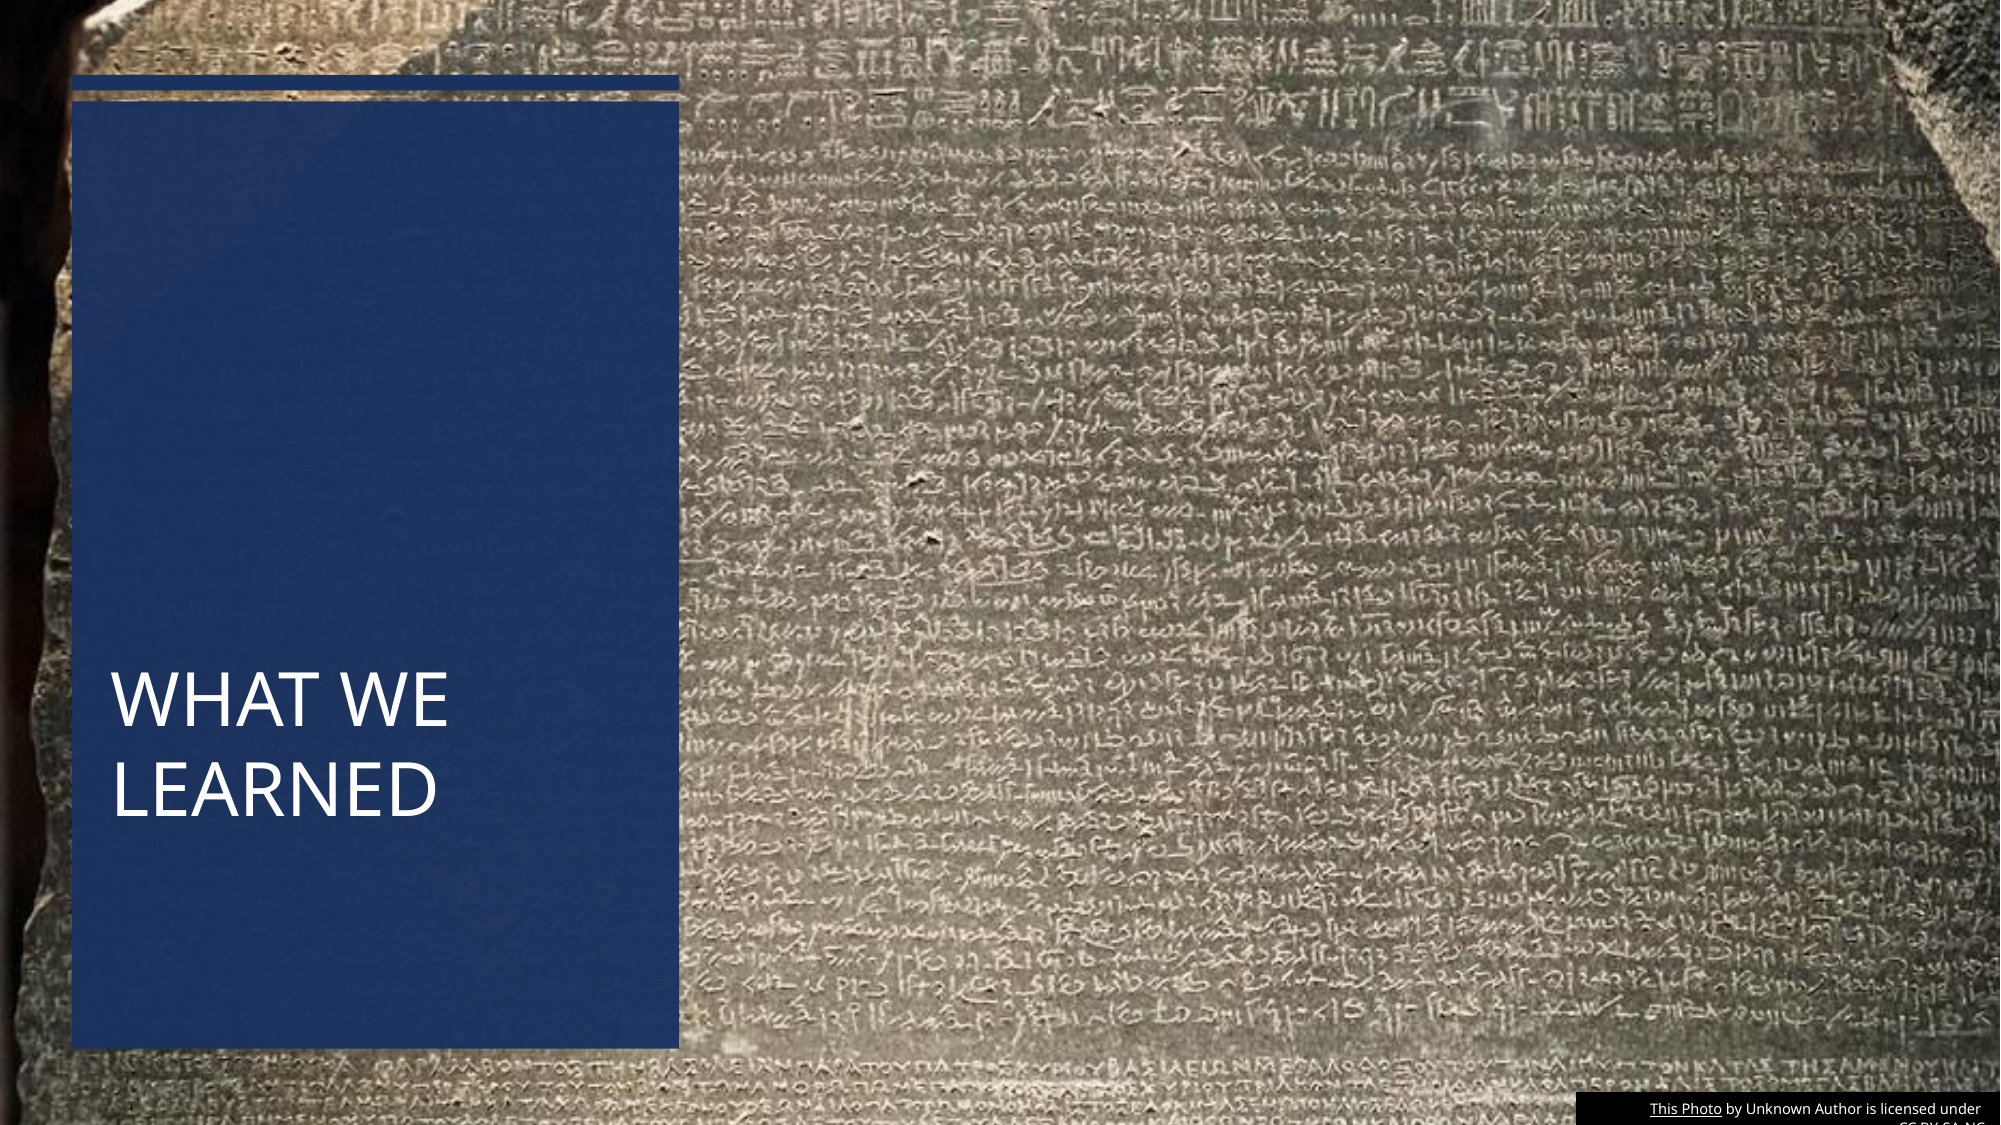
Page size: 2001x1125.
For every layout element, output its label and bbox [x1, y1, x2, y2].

picture [0, 0, 2000, 1125]
text_box [71, 74, 680, 1049]
